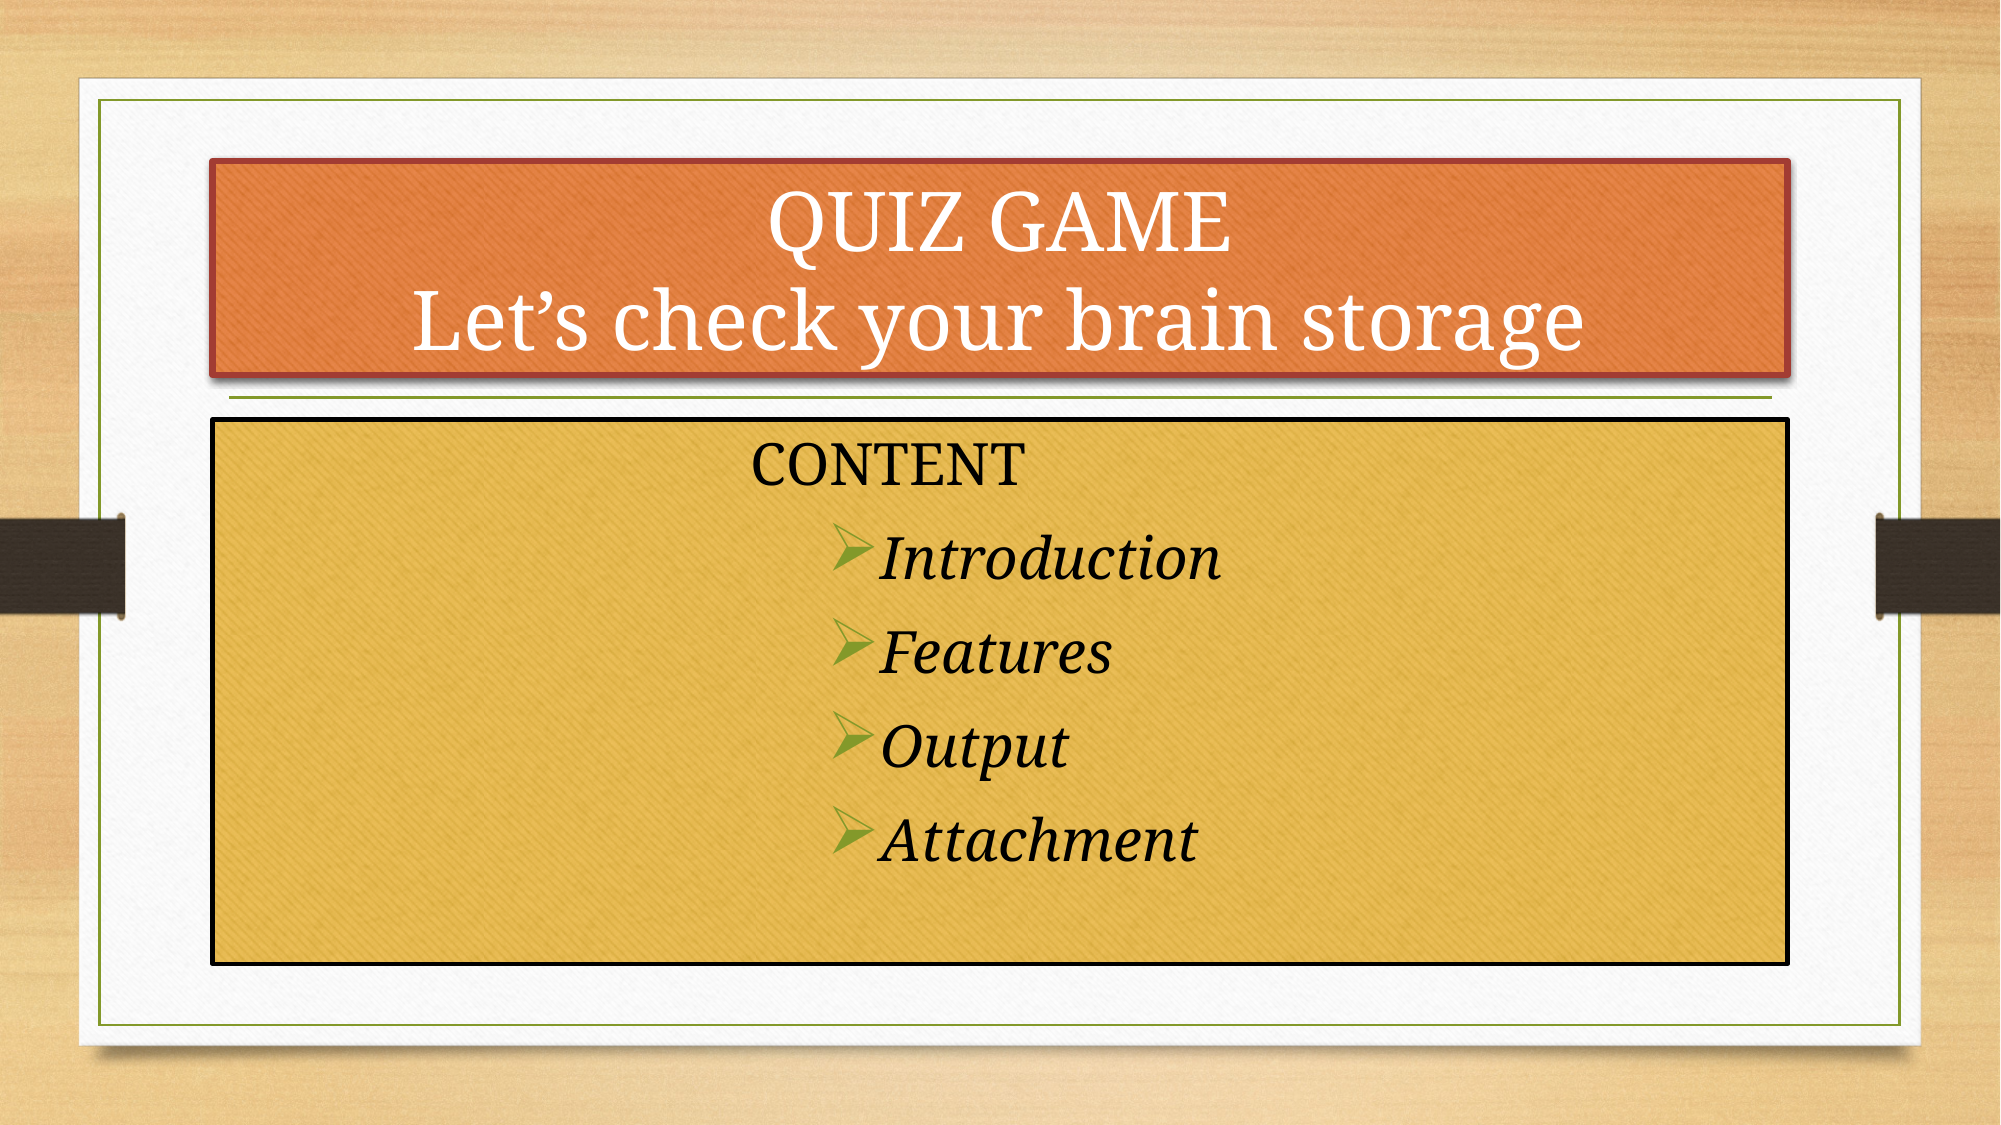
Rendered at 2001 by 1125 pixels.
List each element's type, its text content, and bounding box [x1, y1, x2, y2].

picture [0, 0, 2001, 1125]
title QUIZ GAME Let’s check your brain storage [212, 161, 1788, 375]
list CONTENT Introduction Features Output Attachment [212, 419, 1788, 965]
